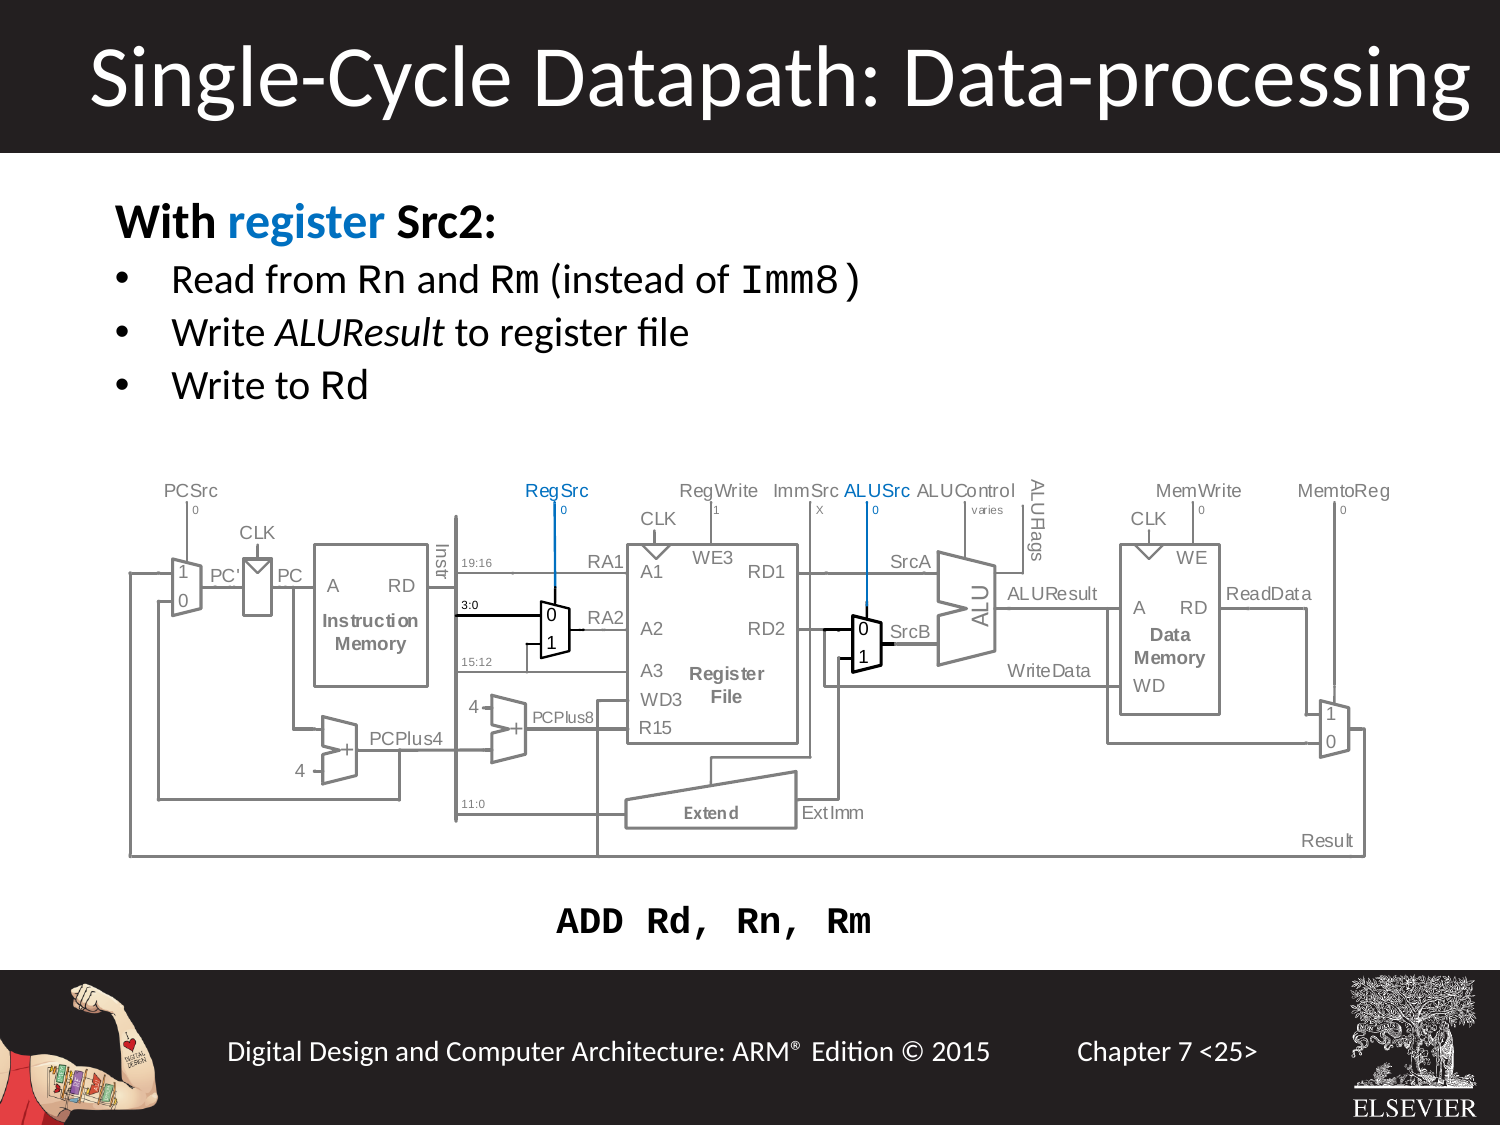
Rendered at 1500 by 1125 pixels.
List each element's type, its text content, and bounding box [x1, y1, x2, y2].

text_box Single-Cycle Datapath: Data-processing [75, 11, 1500, 131]
picture [0, 979, 163, 1125]
list With register Src2: Read from Rn and Rm (instead of Imm8) Write ALUResult to register file Write to Rd [99, 187, 1363, 1000]
text_box ADD Rd, Rn, Rm [541, 893, 887, 950]
picture [1350, 974, 1477, 1117]
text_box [124, 449, 1401, 862]
